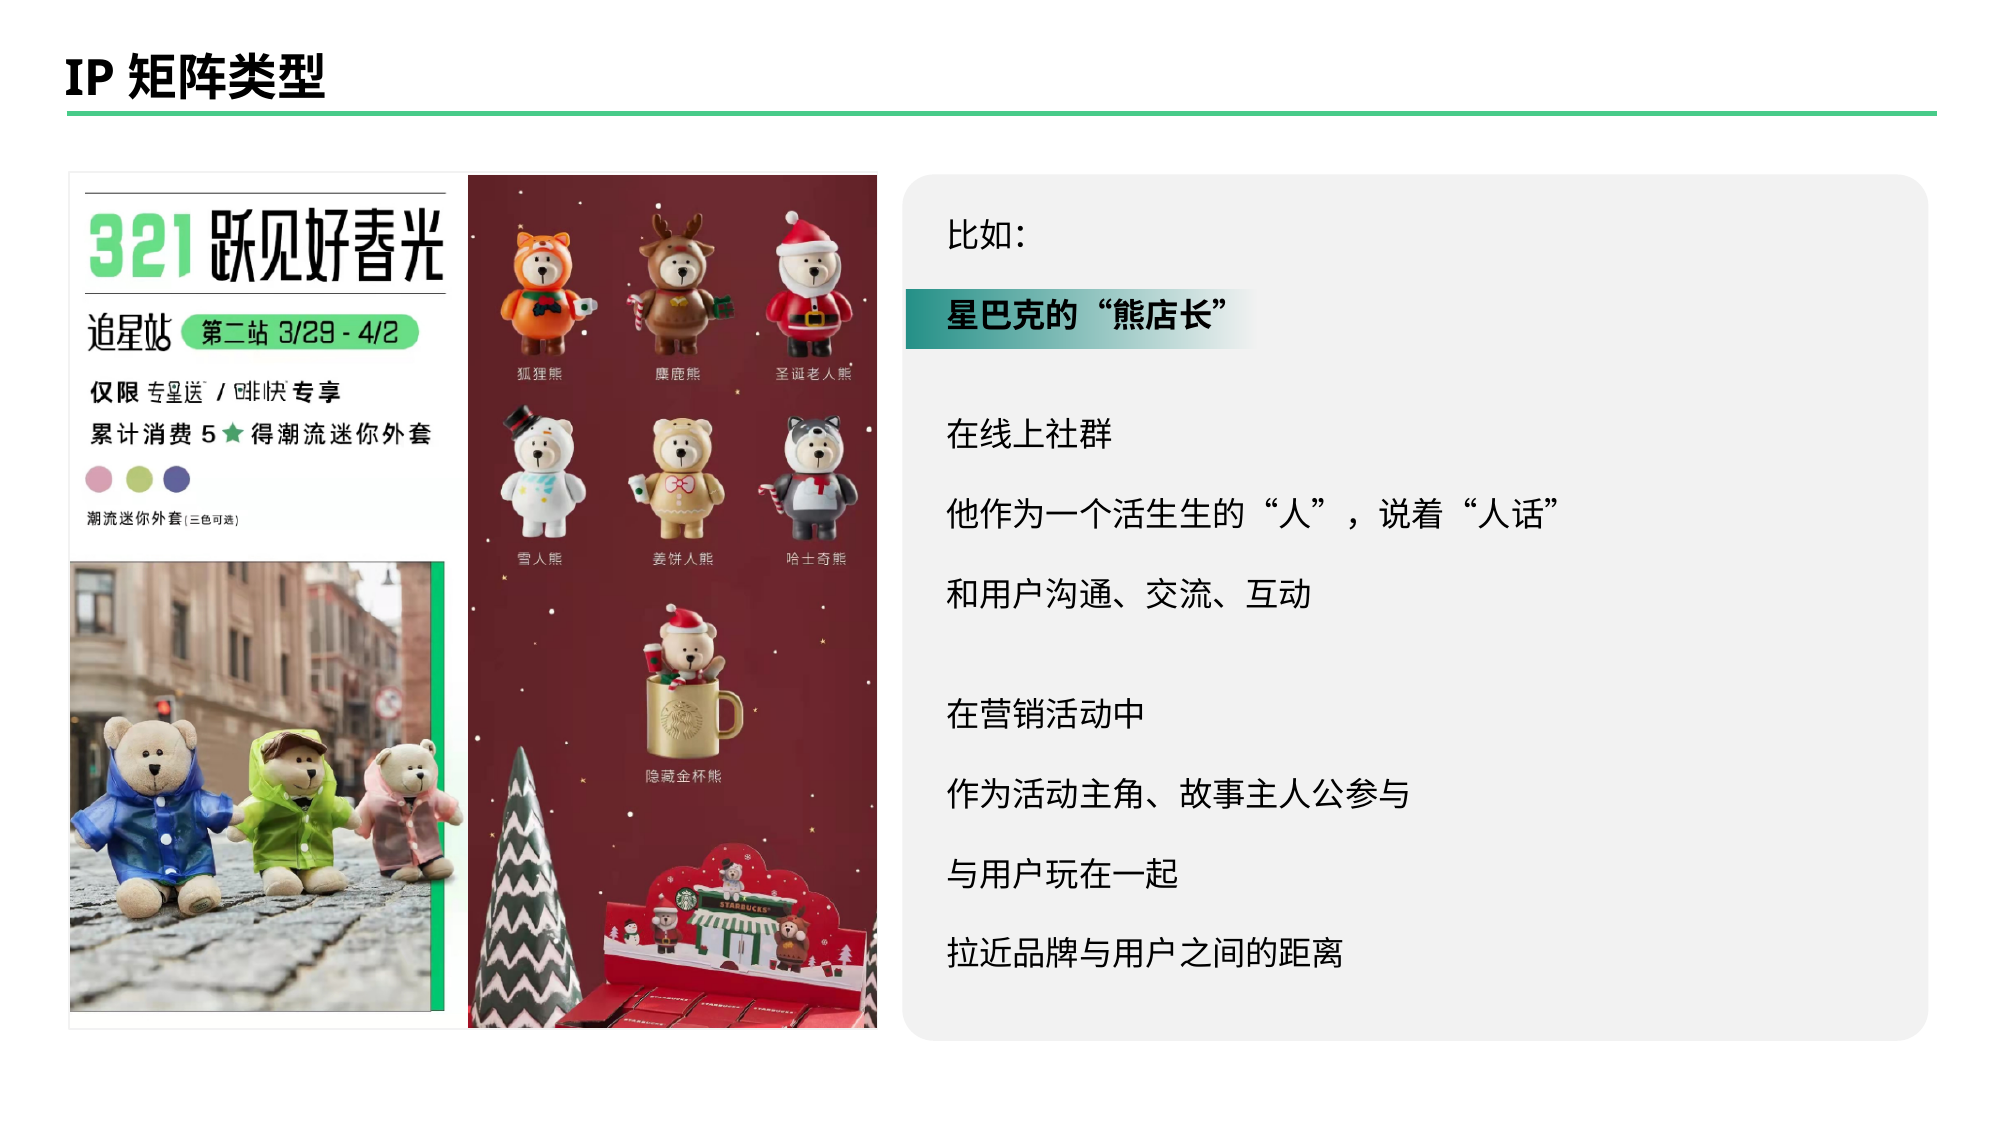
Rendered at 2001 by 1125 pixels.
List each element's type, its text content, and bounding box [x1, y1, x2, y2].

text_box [69, 172, 1938, 1042]
text_box IP矩阵类型 [49, 37, 717, 113]
